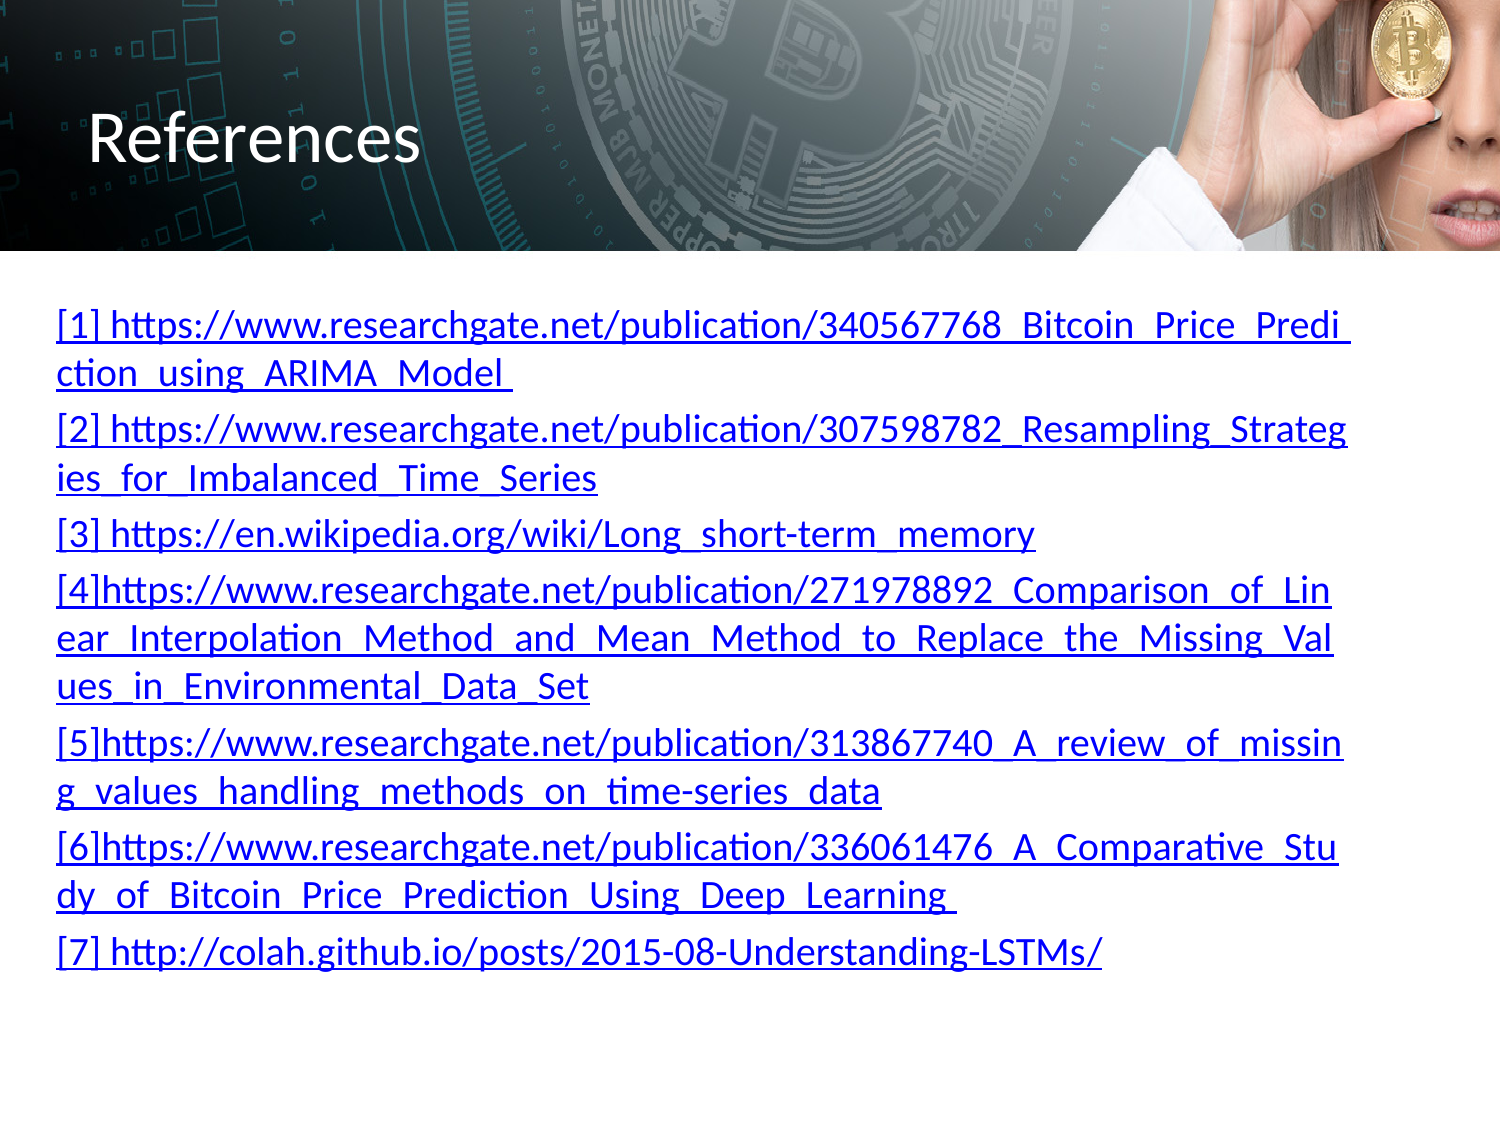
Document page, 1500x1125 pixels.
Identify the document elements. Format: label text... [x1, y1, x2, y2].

list [1] https://www.researchgate.net/publication/340567768_Bitcoin_Price_Predi ction_using_ARIMA_Model [2] https://www.researchgate.net/publication/307598782_Resampling_Strateg ies_for_Imbalanced_Time_Series [3] https://en.wikipedia.org/wiki/Long_short-term_memory [4]https://www.researchgate.net/publication/271978892_Comparison_of_Lin ear_Interpolation_Method_and_Mean_Method_to_Replace_the_Missing_Val ues_in_Environmental_Data_Set [5]https://www.researchgate.net/publication/313867740_A_review_of_missin g_values_handling_methods_on_time-series_data [6]https://www.researchgate.net/publication/336061476_A_Comparative_Stu dy_of_Bitcoin_Price_Prediction_Using_Deep_Learning [7] http://colah.github.io/posts/2015-08-Understanding-LSTMs/ [41, 290, 1423, 993]
title References [72, 49, 1426, 217]
picture [0, 0, 1500, 1125]
